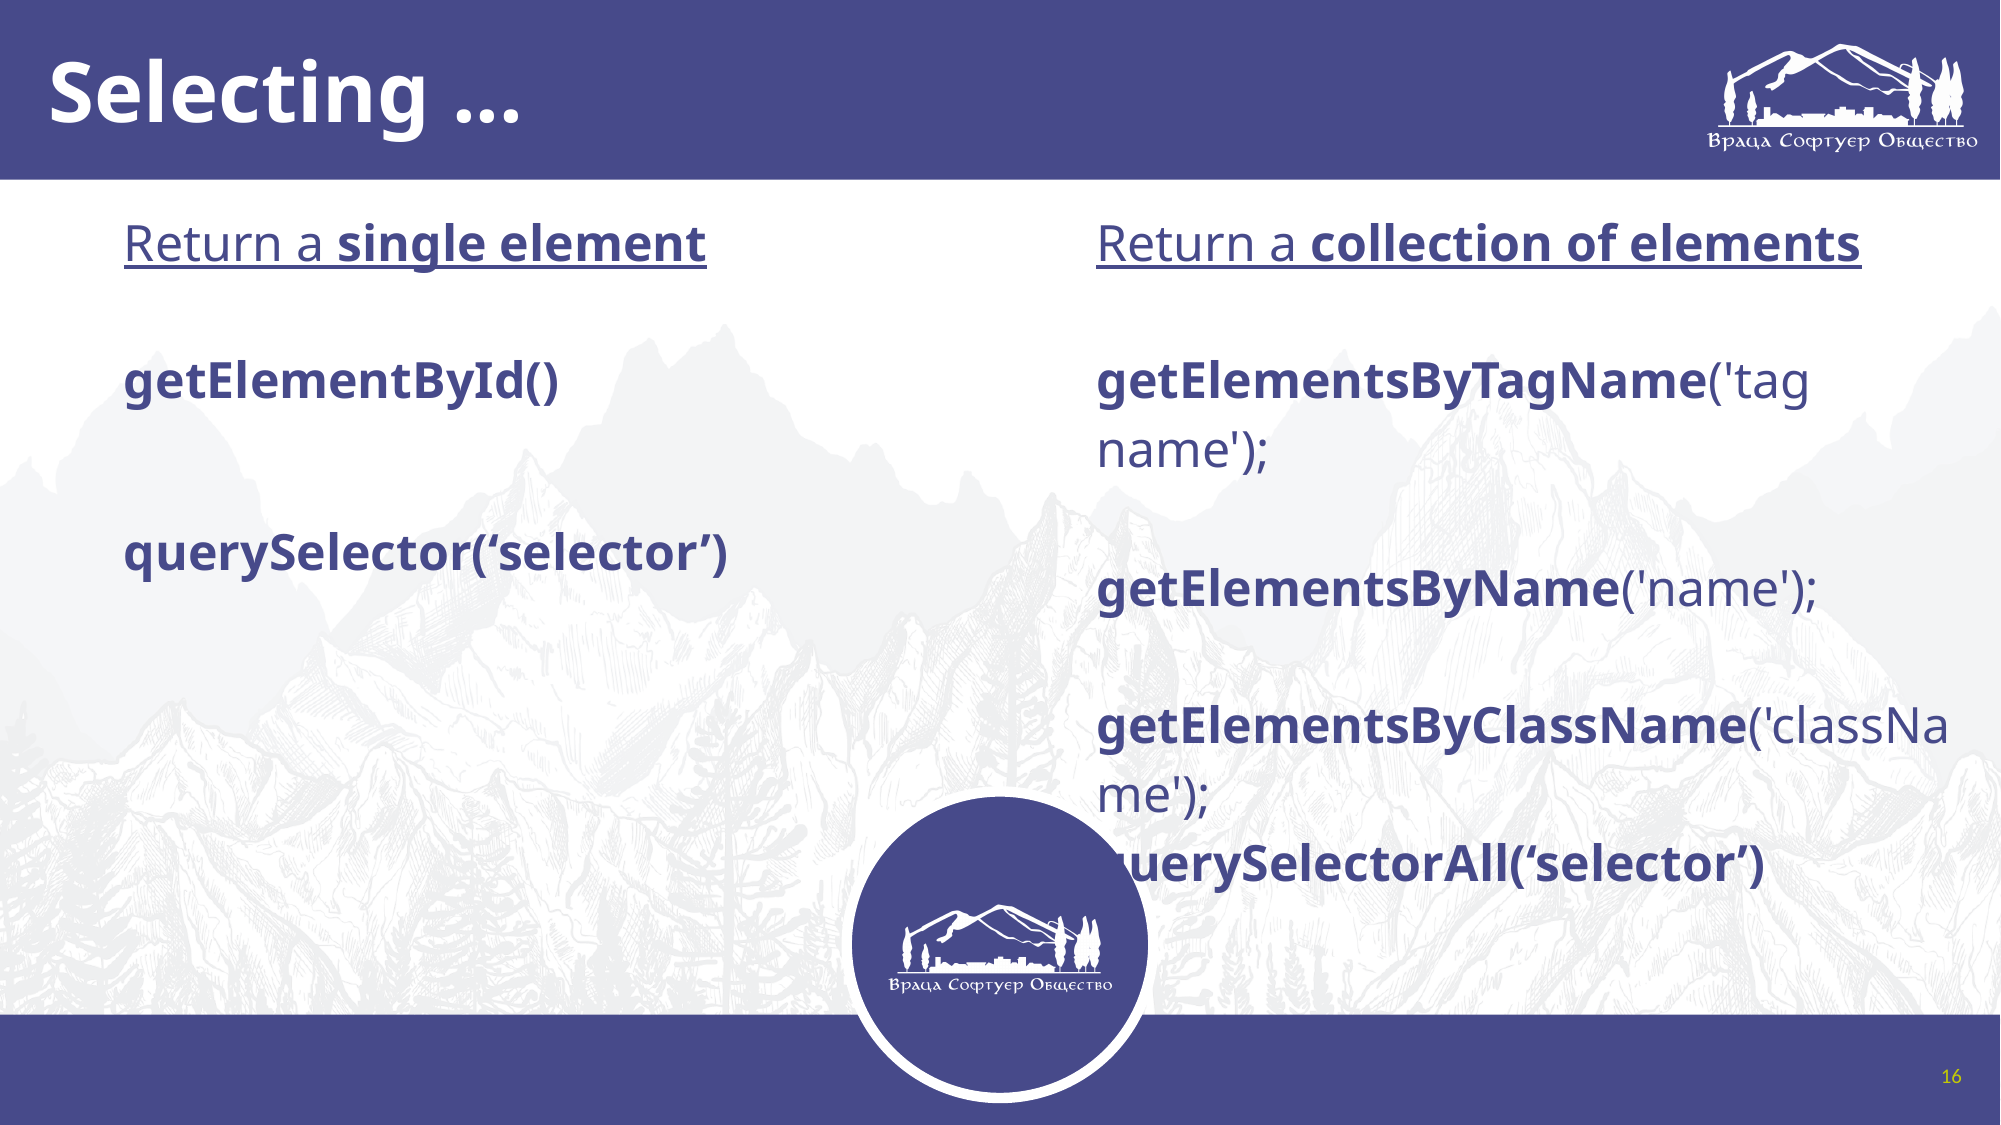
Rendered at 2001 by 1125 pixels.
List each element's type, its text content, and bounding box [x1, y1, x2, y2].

list Return a single element getElementById() querySelector(‘selector’) [31, 196, 922, 988]
picture [885, 884, 1115, 1005]
list Return a collection of elements getElementsByTagName('tag name'); getElementsByName('name'); getElementsByClassName('className'); querySelectorAll(‘selector’) [1078, 196, 1969, 988]
title Selecting ... [31, 16, 1591, 162]
picture [1703, 19, 1981, 165]
slide_number 16 [1897, 1049, 1968, 1101]
